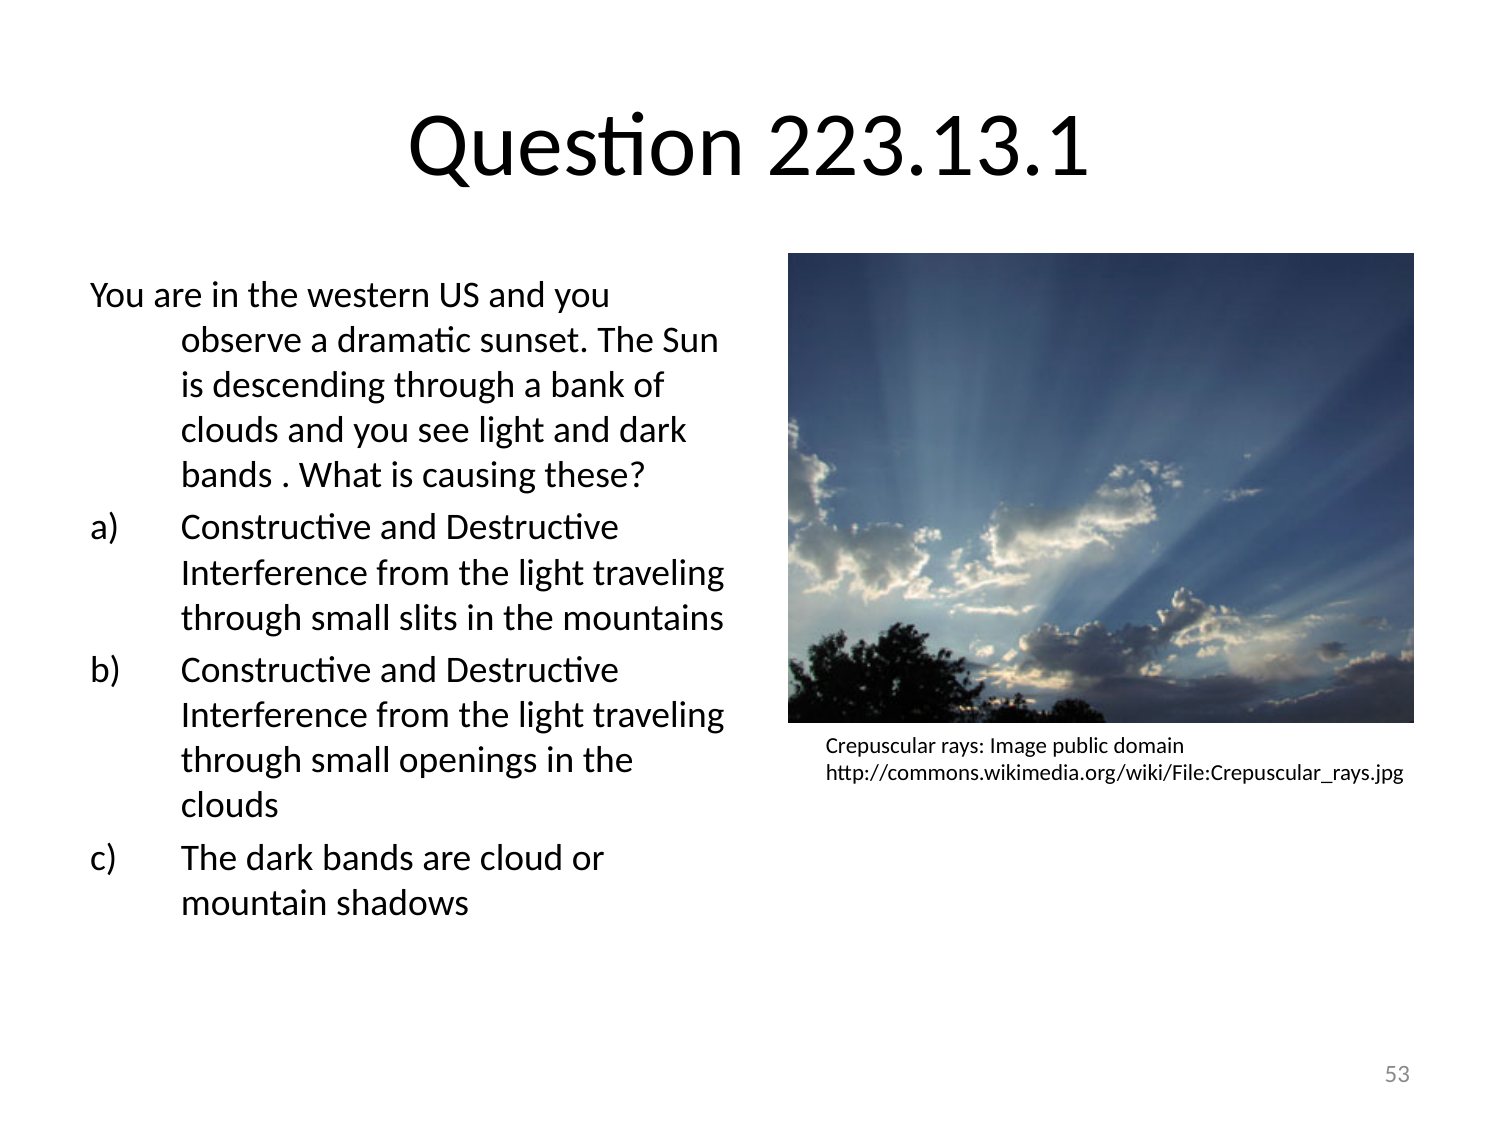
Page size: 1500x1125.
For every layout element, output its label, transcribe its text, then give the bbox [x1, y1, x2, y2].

text_box Crepuscular rays: Image public domain http://commons.wikimedia.org/wiki/File:Crepuscular_rays.jpg [811, 723, 1462, 793]
list You are in the western US and you observe a dramatic sunset. The Sun is descending through a bank of clouds and you see light and dark bands . What is causing these? Constructive and Destructive Interference from the light traveling through small slits in the mountains Constructive and Destructive Interference from the light traveling through small openings in the clouds The dark bands are cloud or mountain shadows [75, 262, 745, 1005]
slide_number 53 [1074, 1042, 1425, 1103]
picture [788, 253, 1415, 723]
title Question 223.13.1 [75, 45, 1425, 233]
